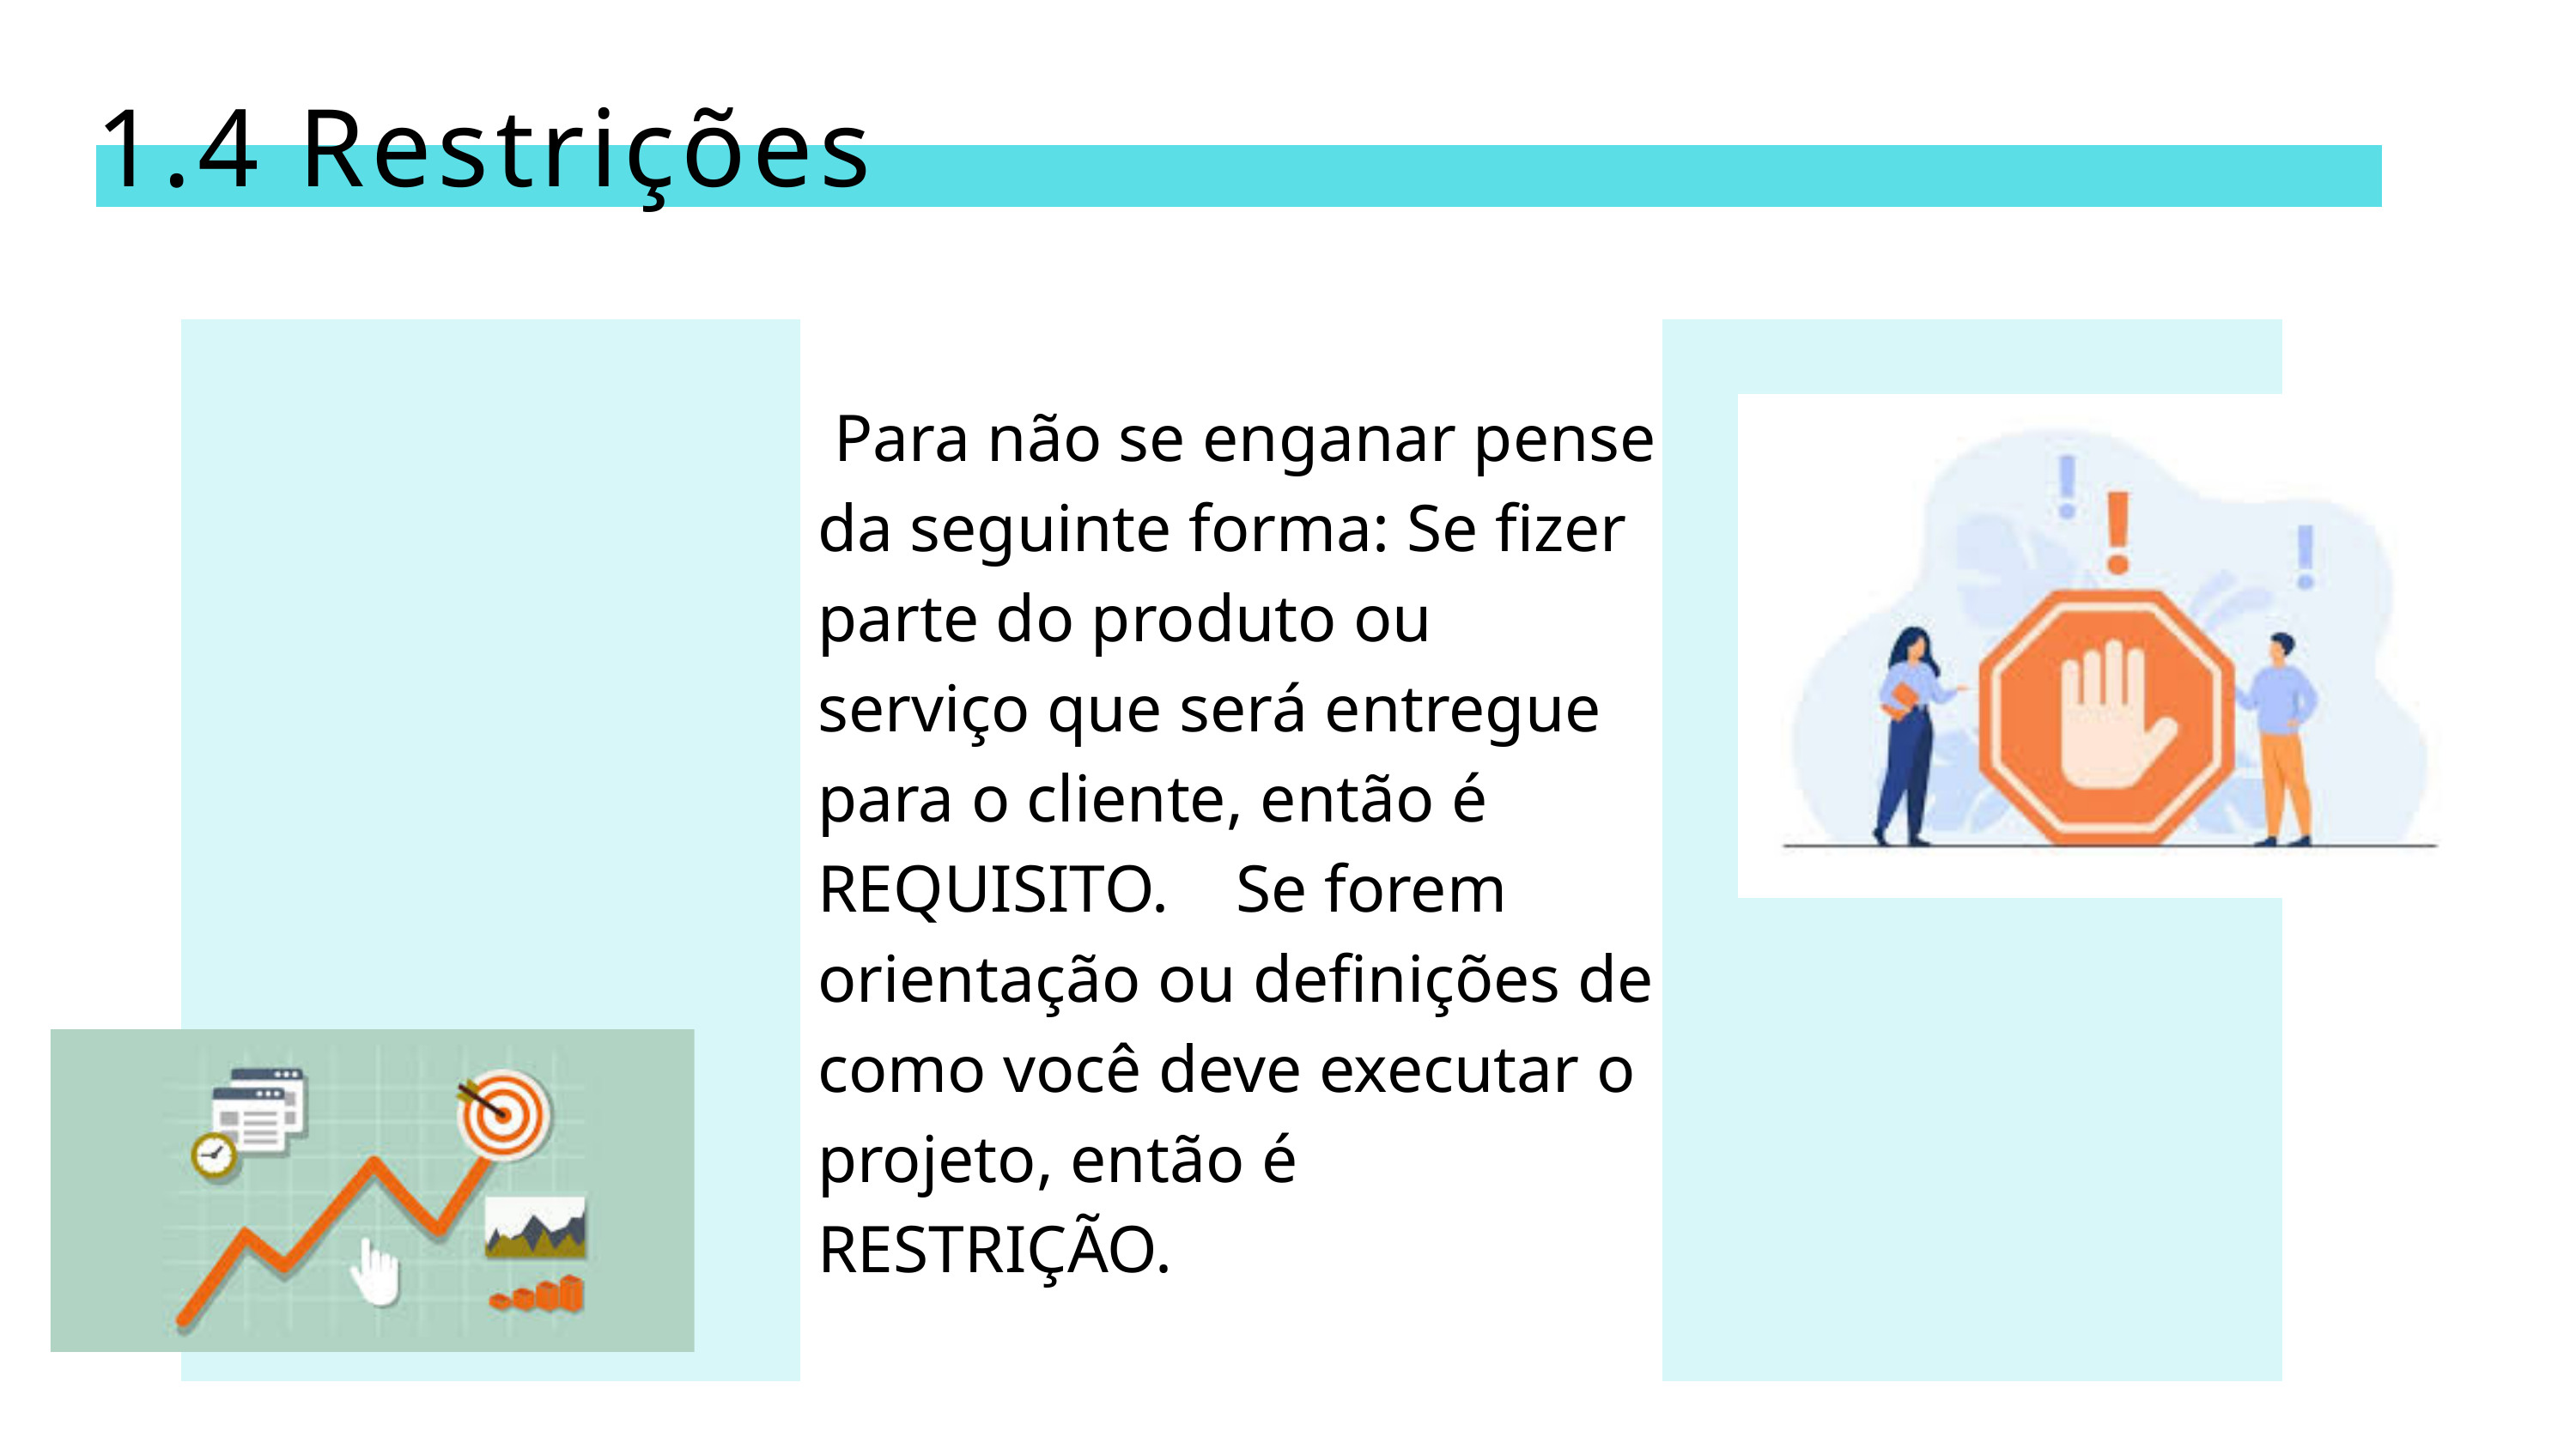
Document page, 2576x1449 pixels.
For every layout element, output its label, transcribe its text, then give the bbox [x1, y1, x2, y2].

text_box [1738, 394, 2492, 539]
text_box [50, 1167, 695, 1352]
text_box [95, 144, 2383, 208]
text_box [0, 540, 1023, 1161]
text_box Para não se enganar pense da seguinte forma: Se fizer parte do produto ou serviço que será entregue para o cliente, então é REQUISITO. Se forem orientação ou definições de como você deve executar o projeto, então é RESTRIÇÃO. [817, 384, 1661, 1286]
text_box 1.4 Restrições [95, 79, 2282, 144]
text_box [1441, 540, 2504, 1161]
